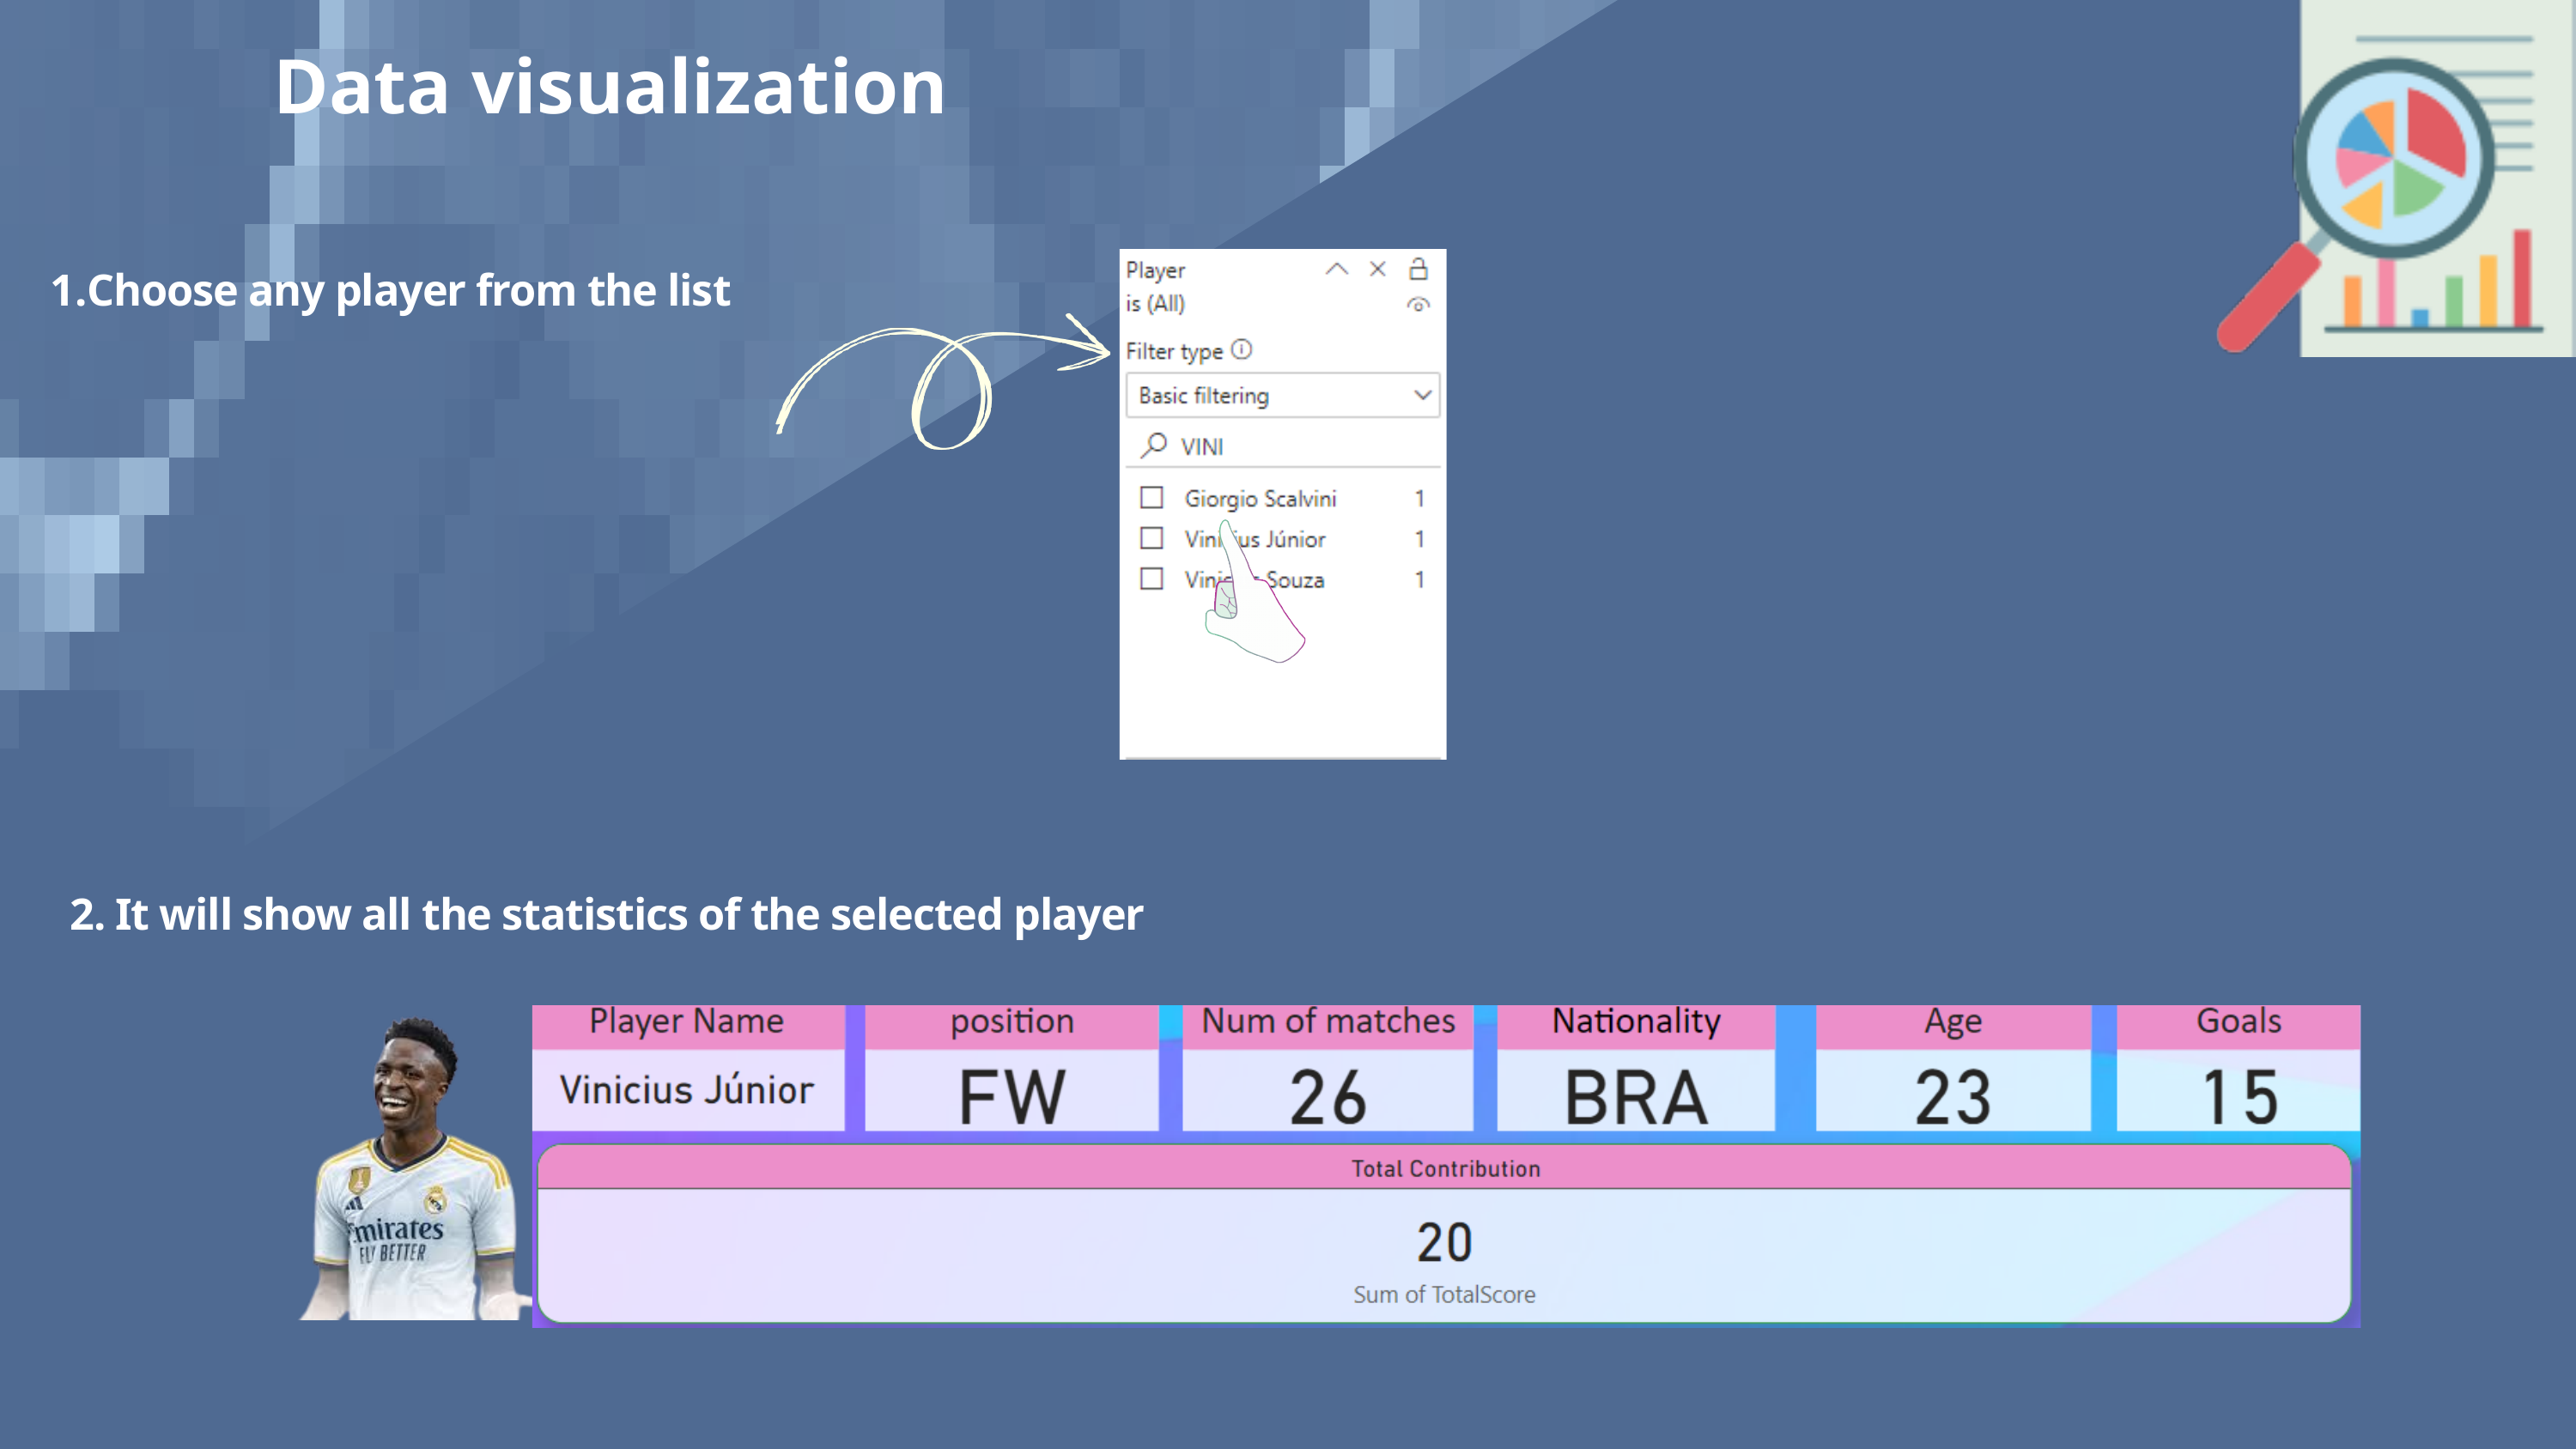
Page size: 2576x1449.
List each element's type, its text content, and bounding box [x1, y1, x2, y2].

text_box [2216, 0, 2576, 357]
text_box [532, 1005, 2361, 1328]
text_box [775, 312, 1111, 457]
text_box 2. It will show all the statistics of the selected player [70, 878, 1223, 939]
text_box [0, 0, 1618, 997]
picture [1110, 495, 1307, 664]
text_box Data visualization [70, 25, 1152, 130]
text_box [259, 1013, 532, 1320]
text_box Choose any player from the list [14, 254, 767, 315]
text_box [1119, 249, 1447, 760]
